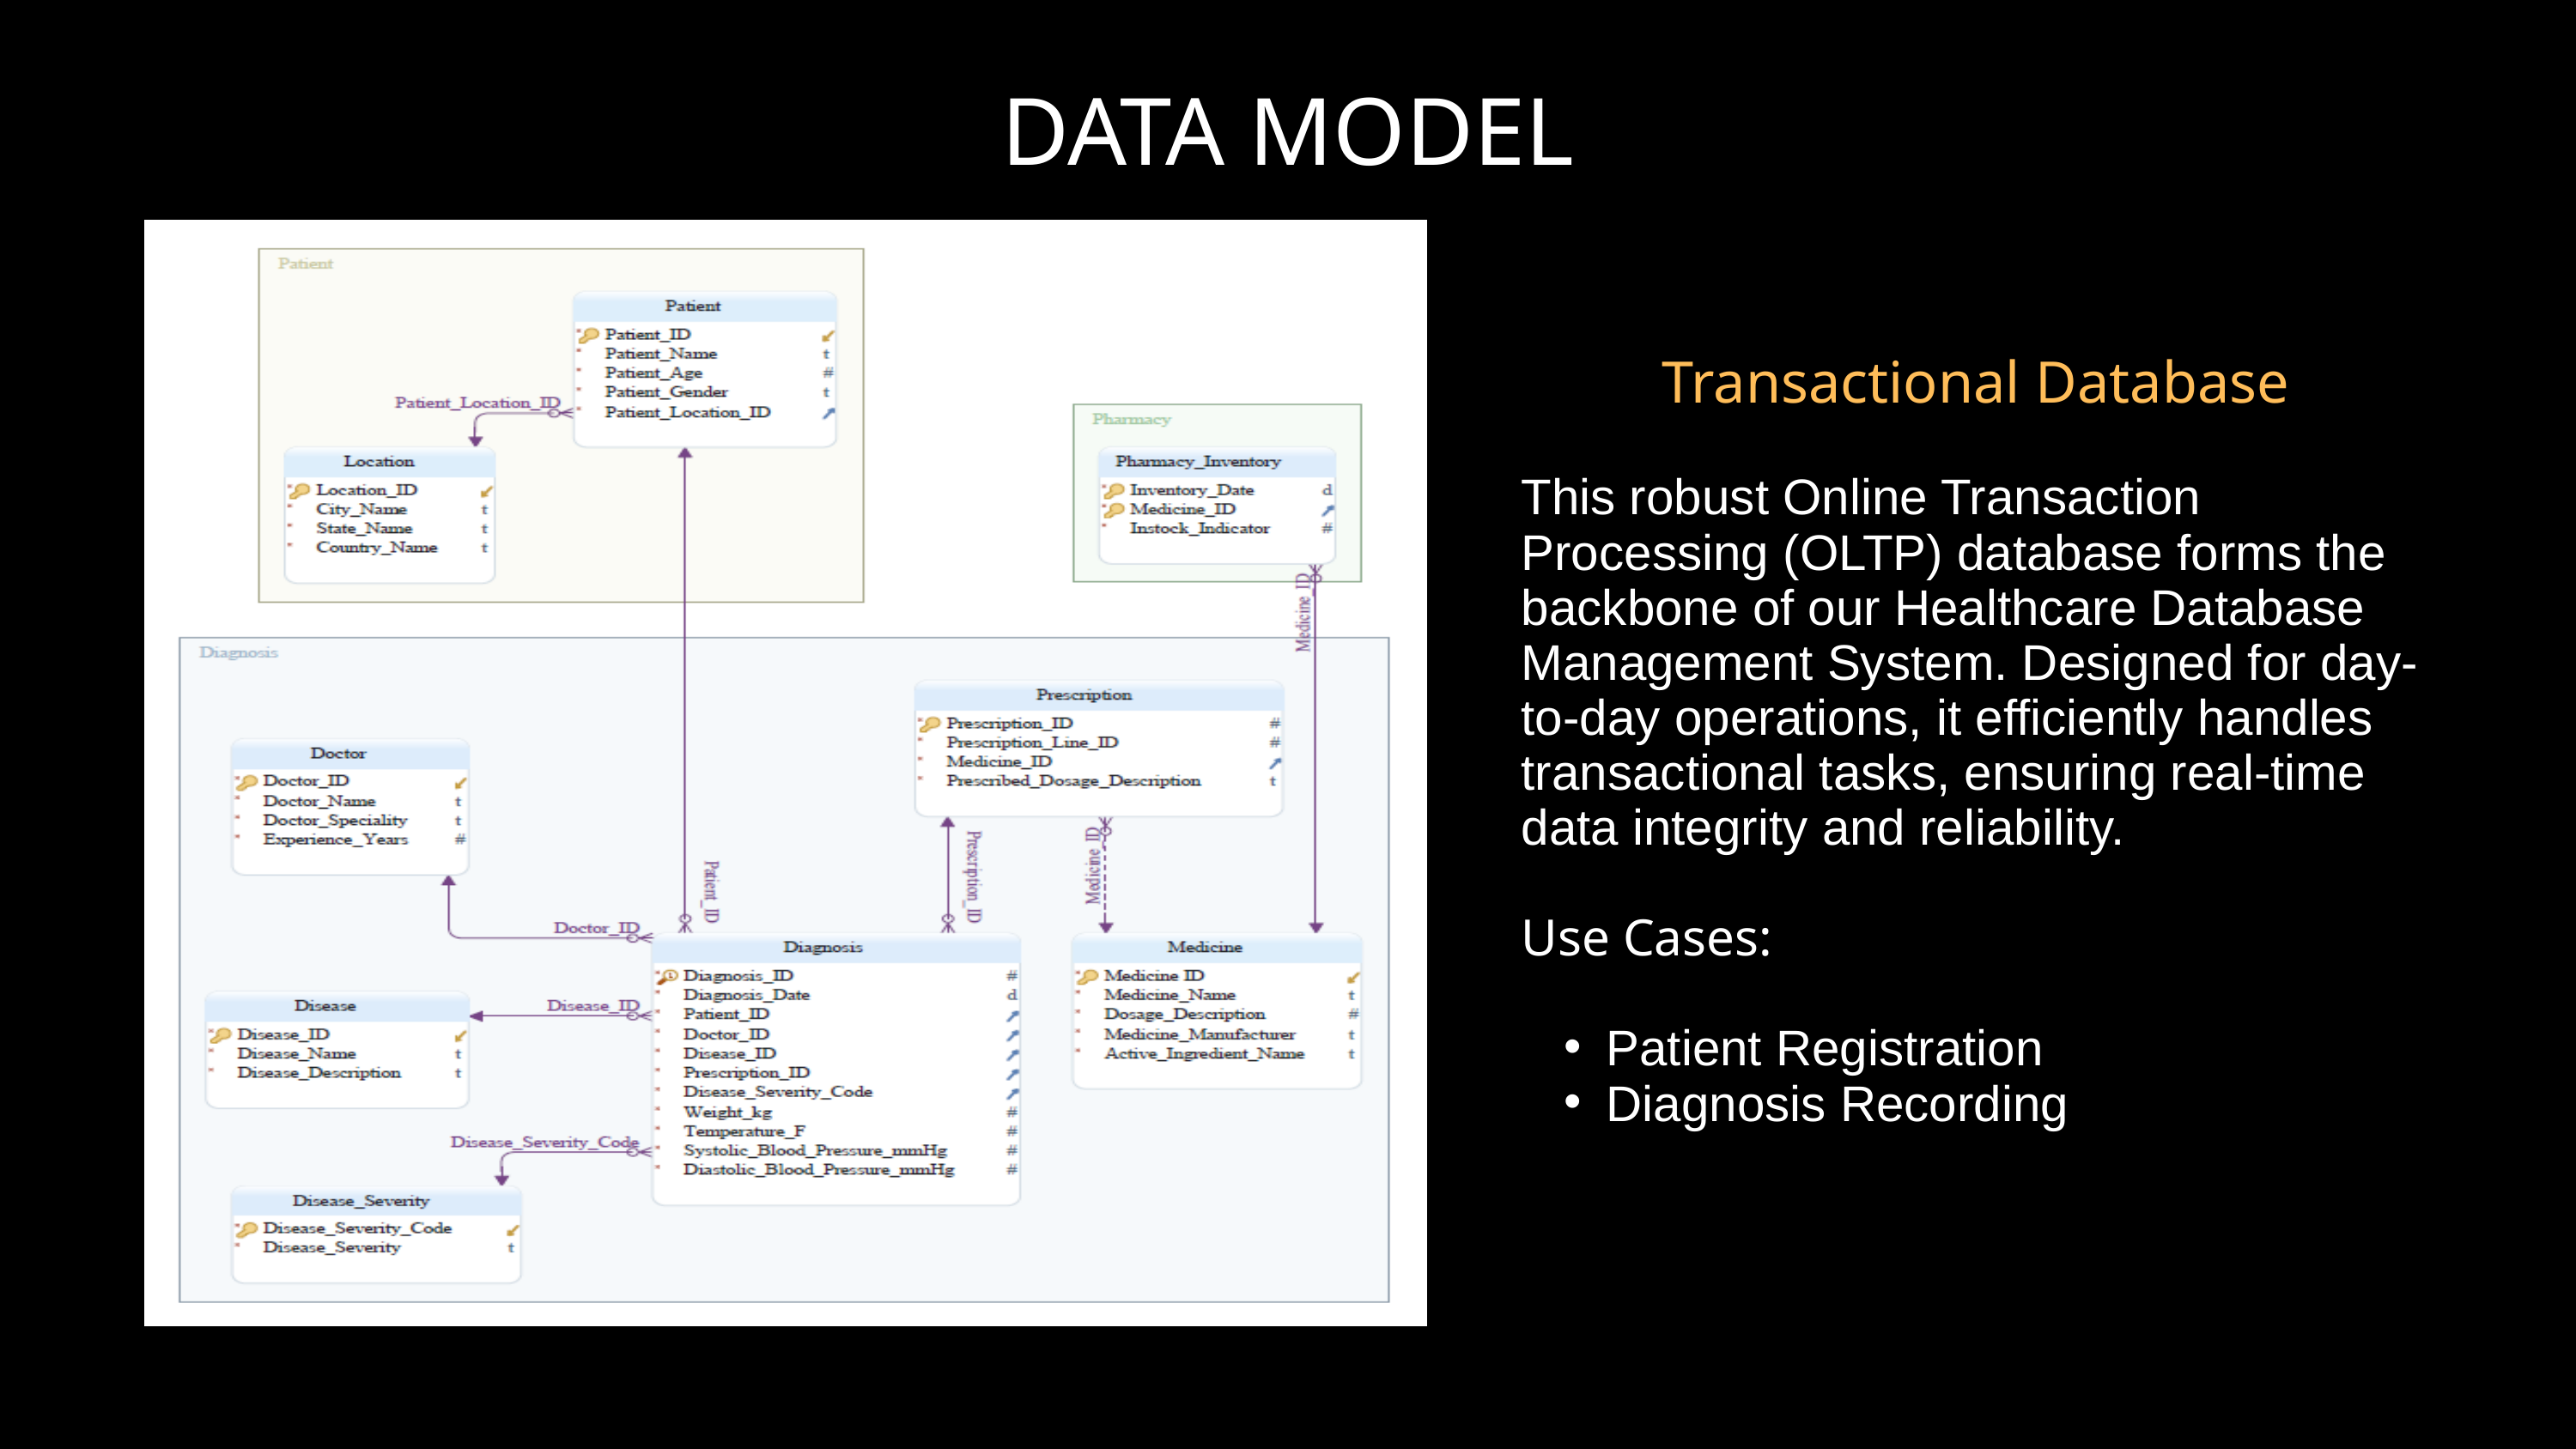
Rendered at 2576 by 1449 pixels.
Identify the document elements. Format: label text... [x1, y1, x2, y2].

text_box DATA MODEL [144, 81, 2432, 184]
text_box Transactional Database This robust Online Transaction Processing (OLTP) database forms the backbone of our Healthcare Database Management System. Designed for day-to-day operations, it efficiently handles transactional tasks, ensuring real-time data integrity and reliability. Use Cases: Patient Registration Diagnosis Recording [1521, 351, 2432, 1186]
picture [144, 220, 1427, 1326]
